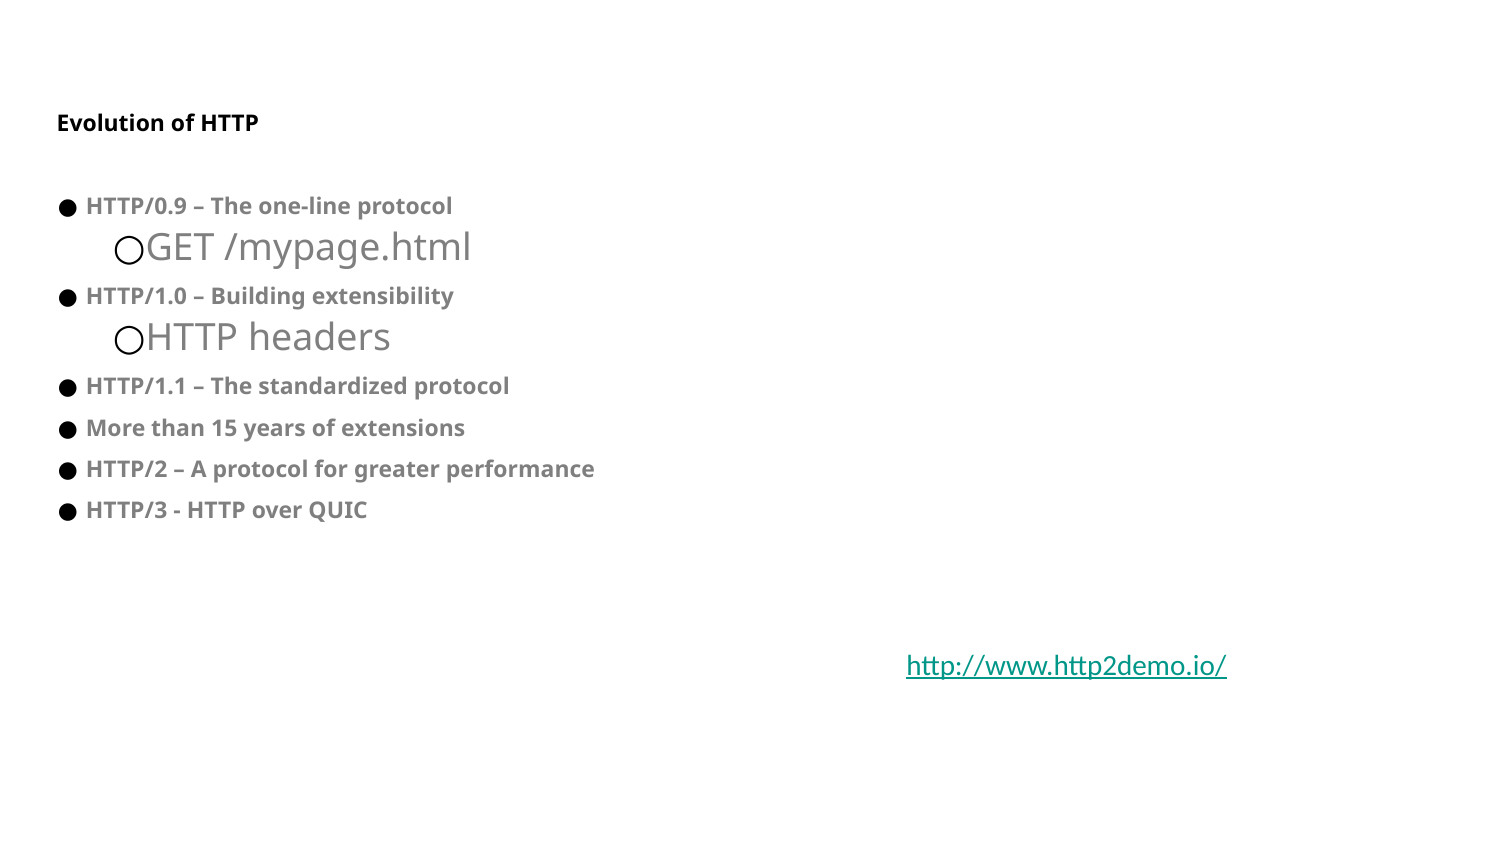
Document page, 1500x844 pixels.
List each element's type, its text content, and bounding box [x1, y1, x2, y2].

title Evolution of HTTP [51, 72, 1449, 176]
list HTTP/0.9 – The one-line protocol GET /mypage.html HTTP/1.0 – Building extensibility HTTP headers HTTP/1.1 – The standardized protocol More than 15 years of extensions HTTP/2 – A protocol for greater performance HTTP/3 - HTTP over QUIC [51, 189, 1449, 750]
text_box http://www.http2demo.io/ [895, 640, 1312, 686]
